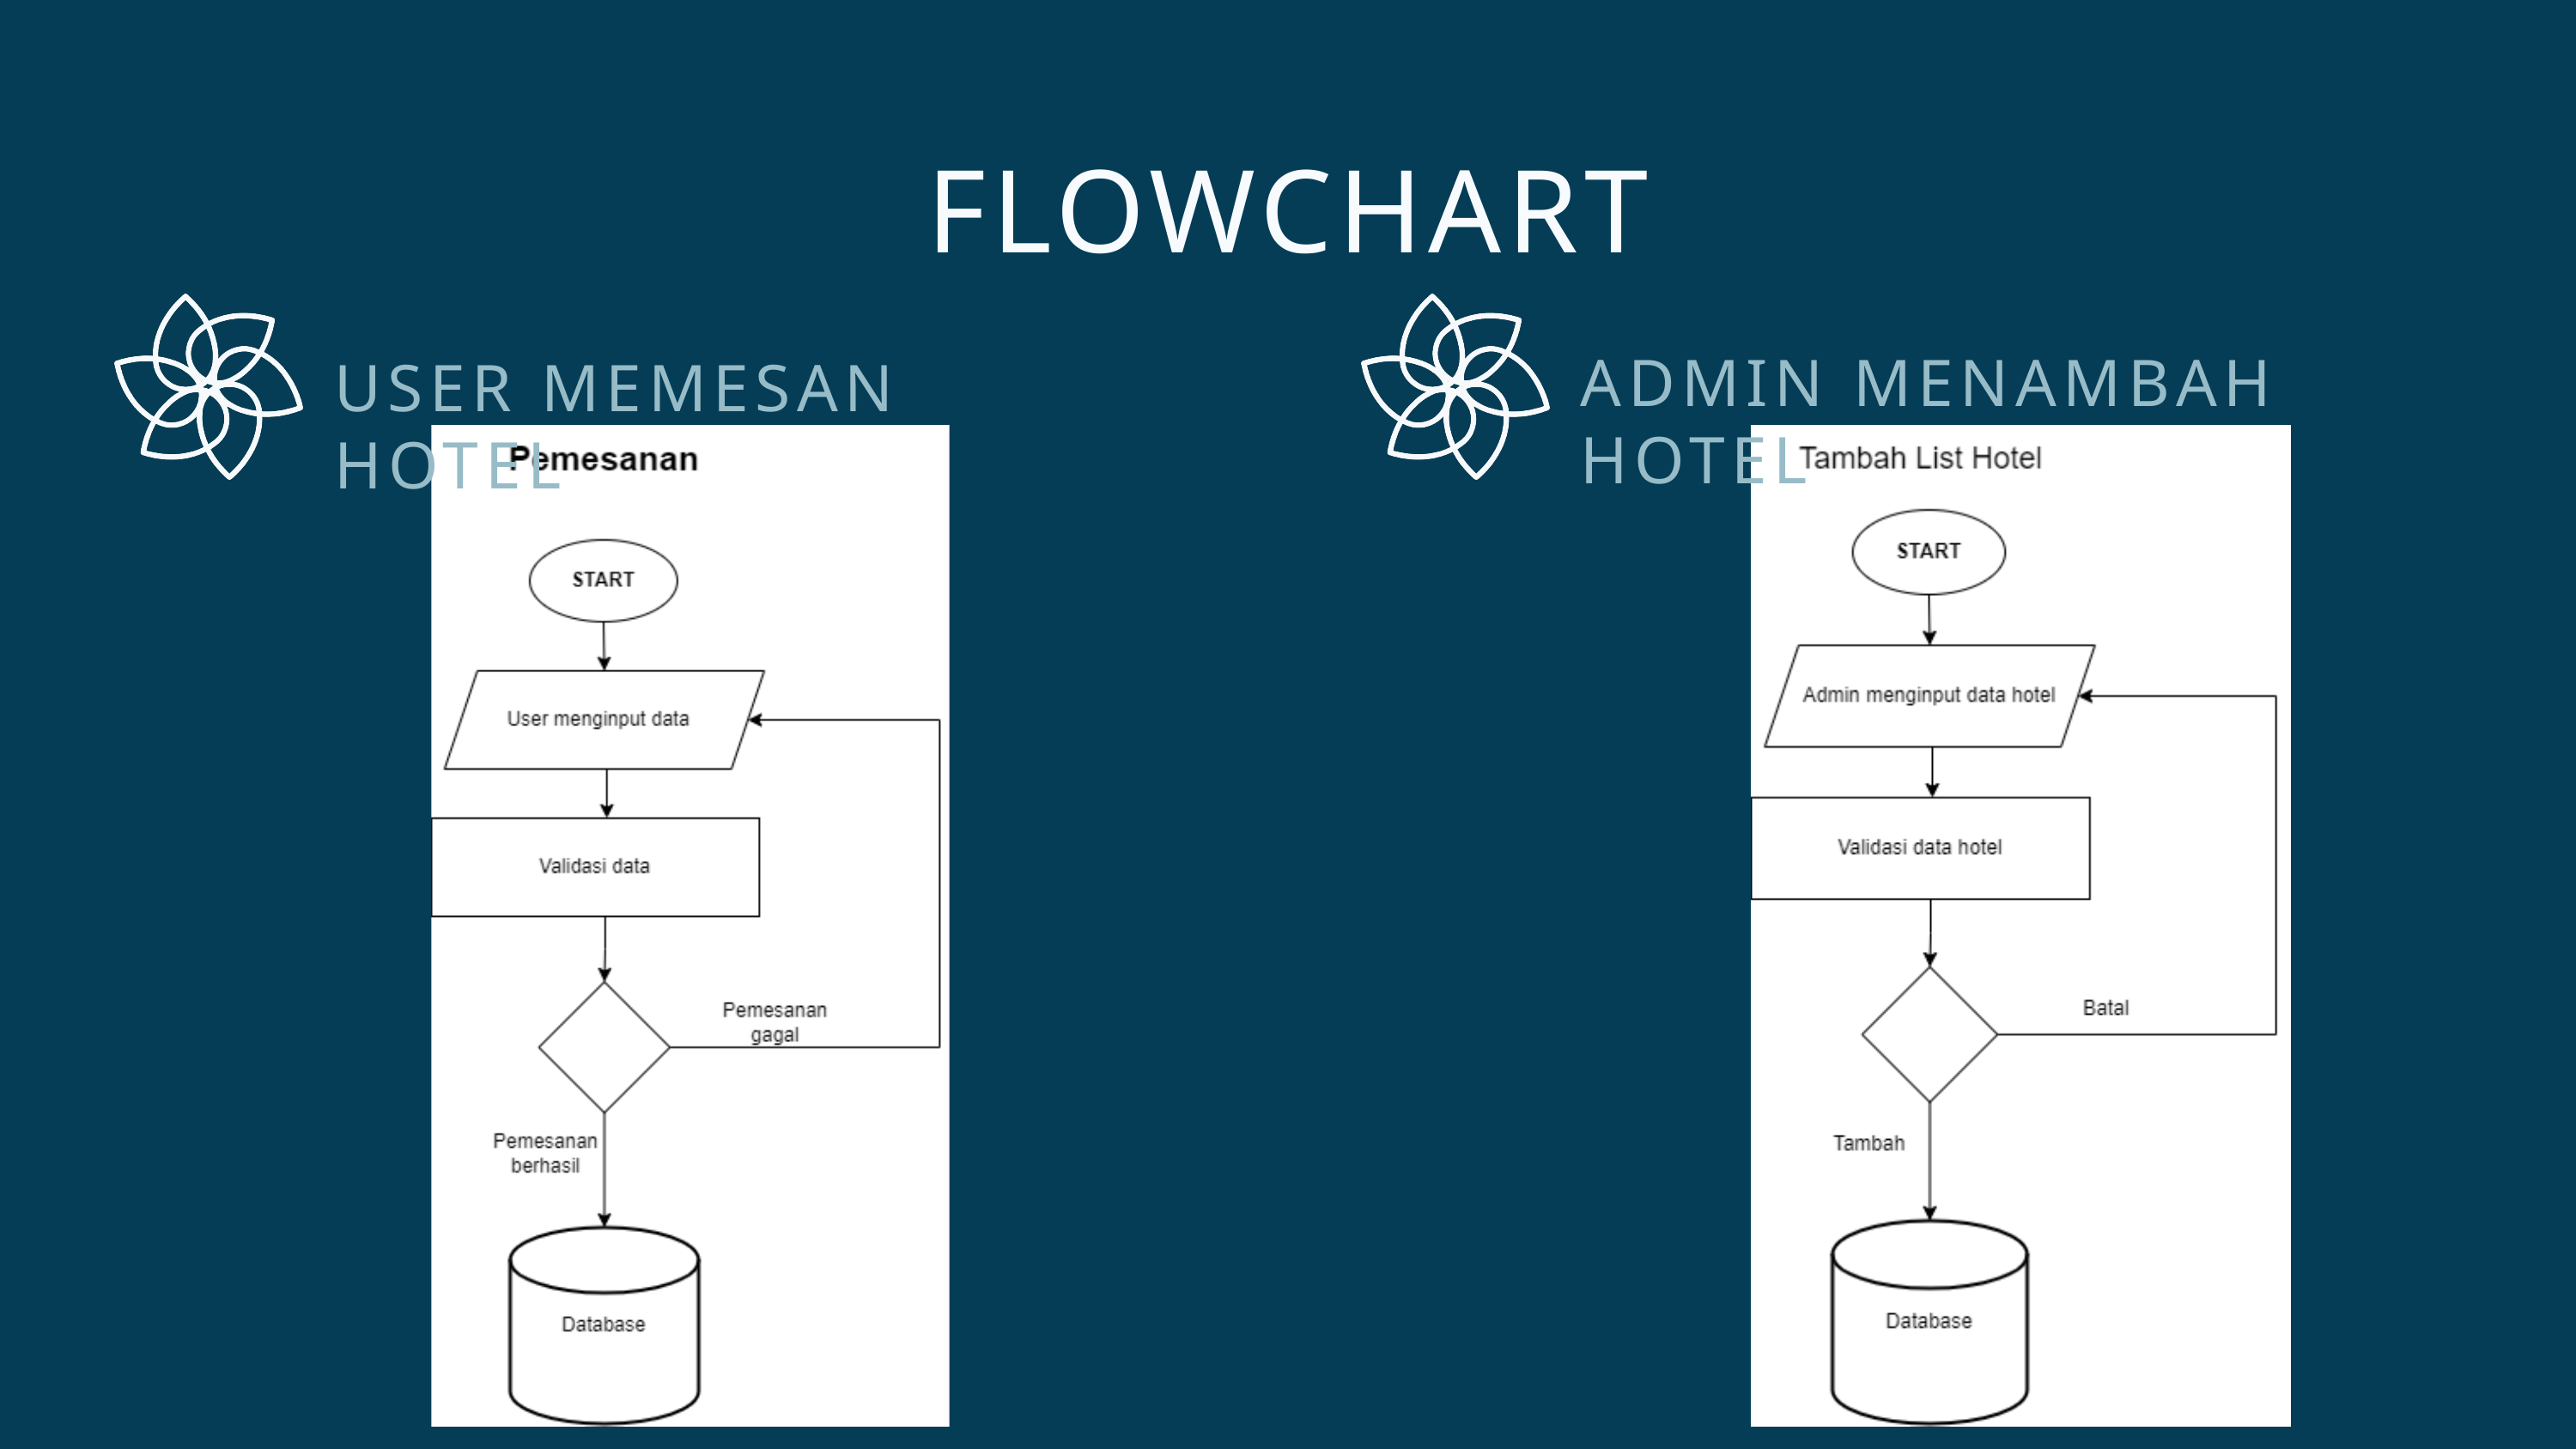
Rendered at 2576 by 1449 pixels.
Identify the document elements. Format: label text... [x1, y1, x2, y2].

picture [1362, 294, 1549, 479]
picture [115, 294, 302, 479]
text_box USER MEMESAN HOTEL [334, 347, 1142, 502]
text_box FLOWCHART [148, 161, 2428, 276]
text_box ADMIN MENAMBAH HOTEL [1580, 342, 2462, 497]
picture [1751, 426, 2290, 1426]
picture [431, 426, 949, 1426]
